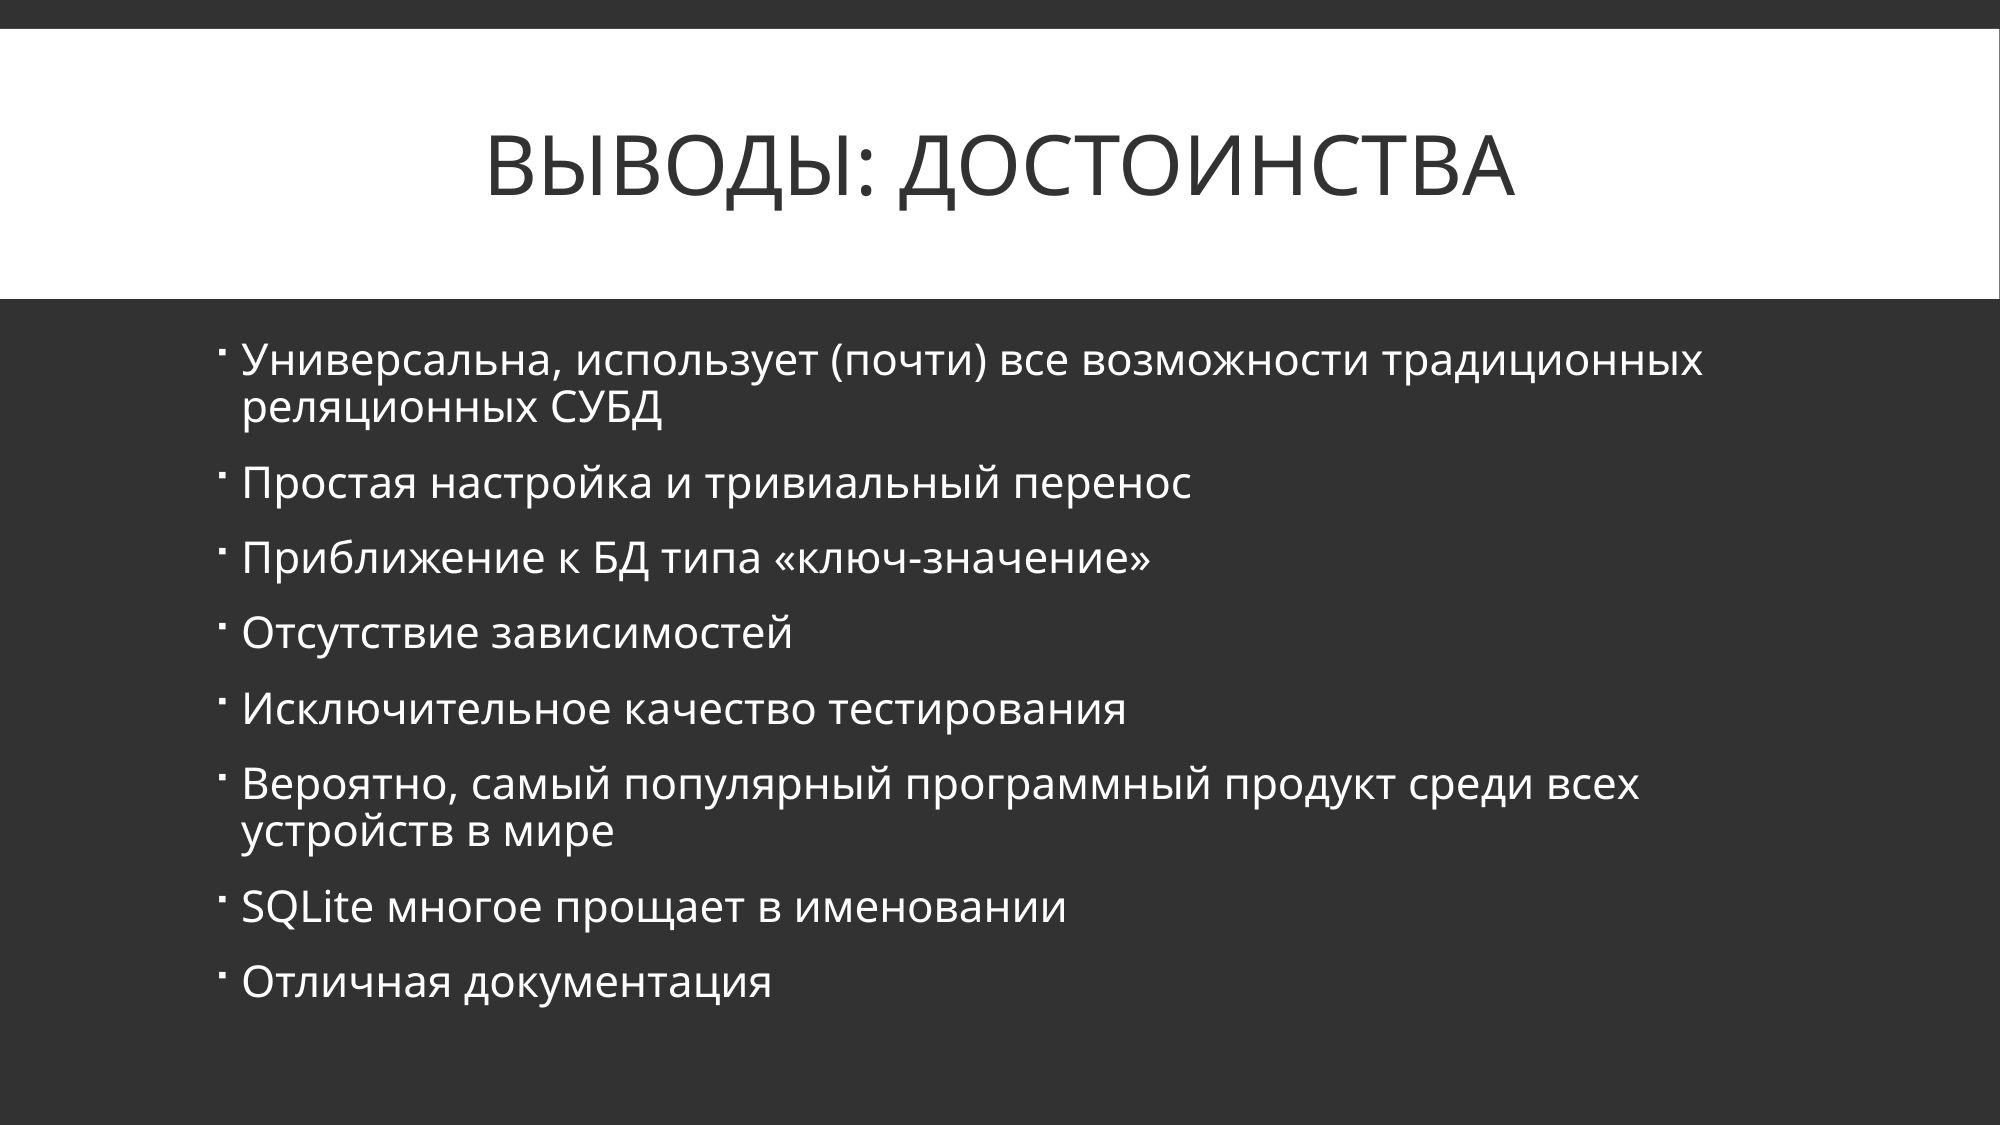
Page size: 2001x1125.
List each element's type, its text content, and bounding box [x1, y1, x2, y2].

title ВЫВОДЫ: ДОСТОИНСТВА [197, 46, 1803, 295]
list Универсальна, использует (почти) все возможности традиционных реляционных СУБД Простая настройка и тривиальный перенос Приближение к БД типа «ключ-значение» Отсутствие зависимостей Исключительное качество тестирования Вероятно, самый популярный программный продукт среди всех устройств в мире SQLite многое прощает в именовании Отличная документация [197, 329, 1803, 1020]
